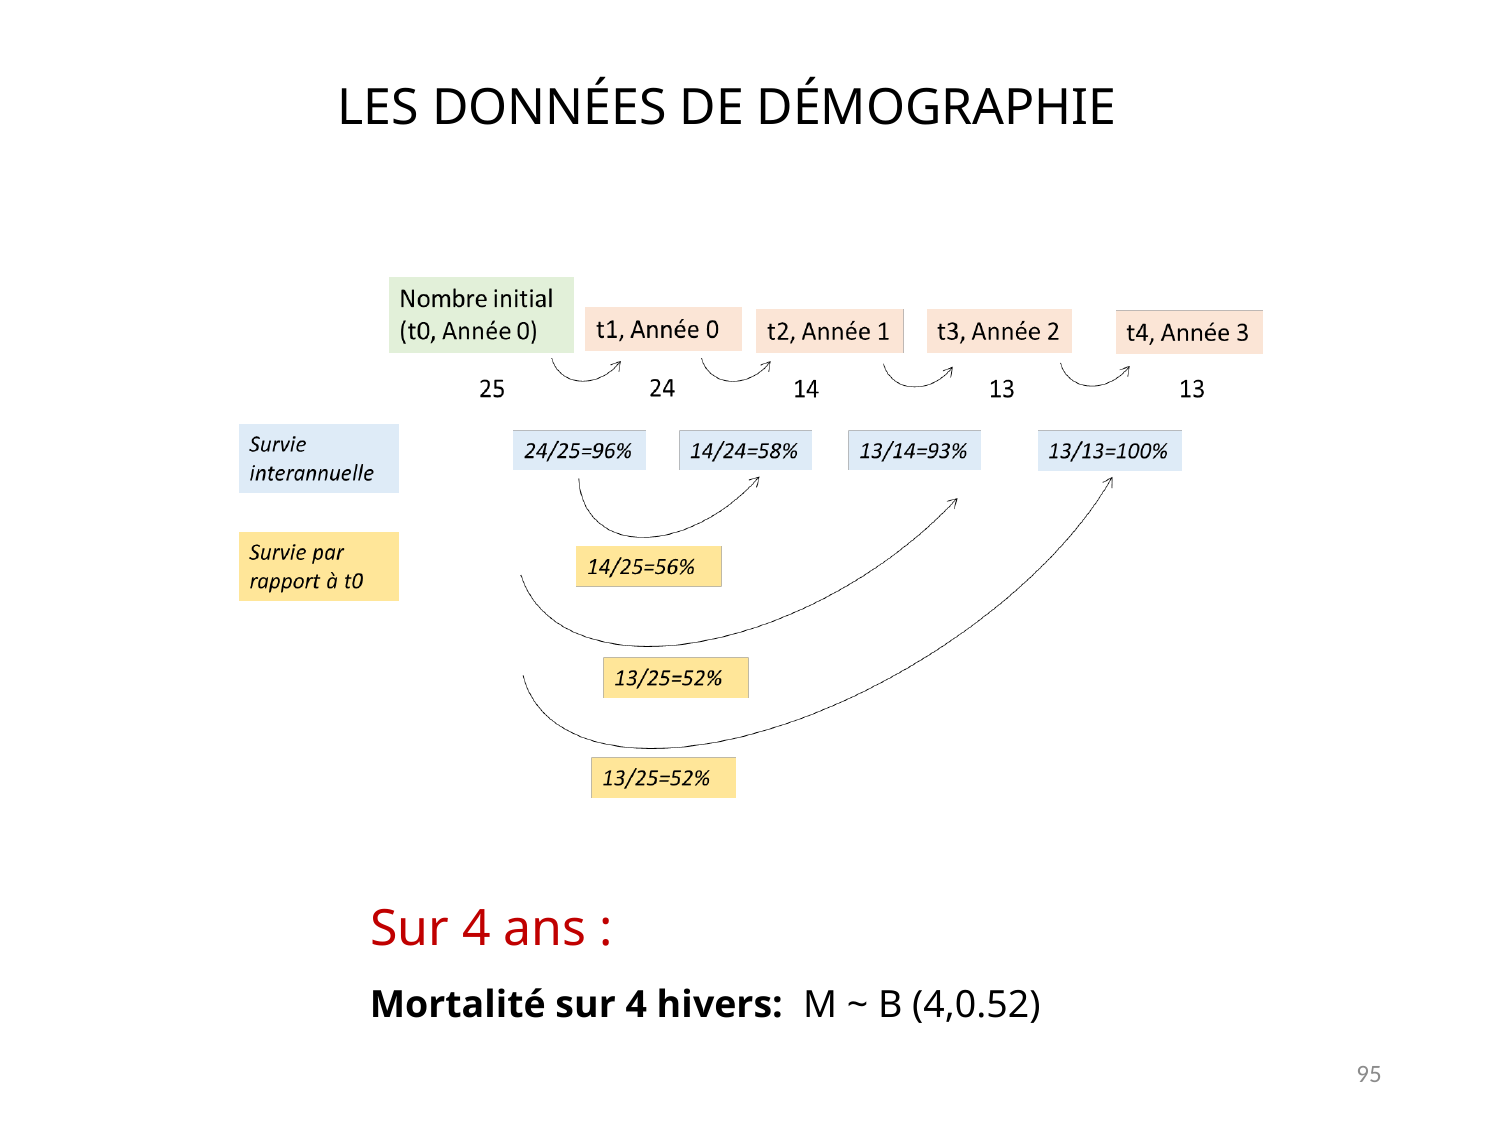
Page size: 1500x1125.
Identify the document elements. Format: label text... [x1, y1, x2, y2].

text_box Les données de démographie [94, 67, 1360, 143]
text_box Mortalité sur 4 hivers: M ~ B (4,0.52) [355, 972, 1108, 1033]
picture [235, 272, 1265, 806]
slide_number 95 [1059, 1042, 1397, 1103]
